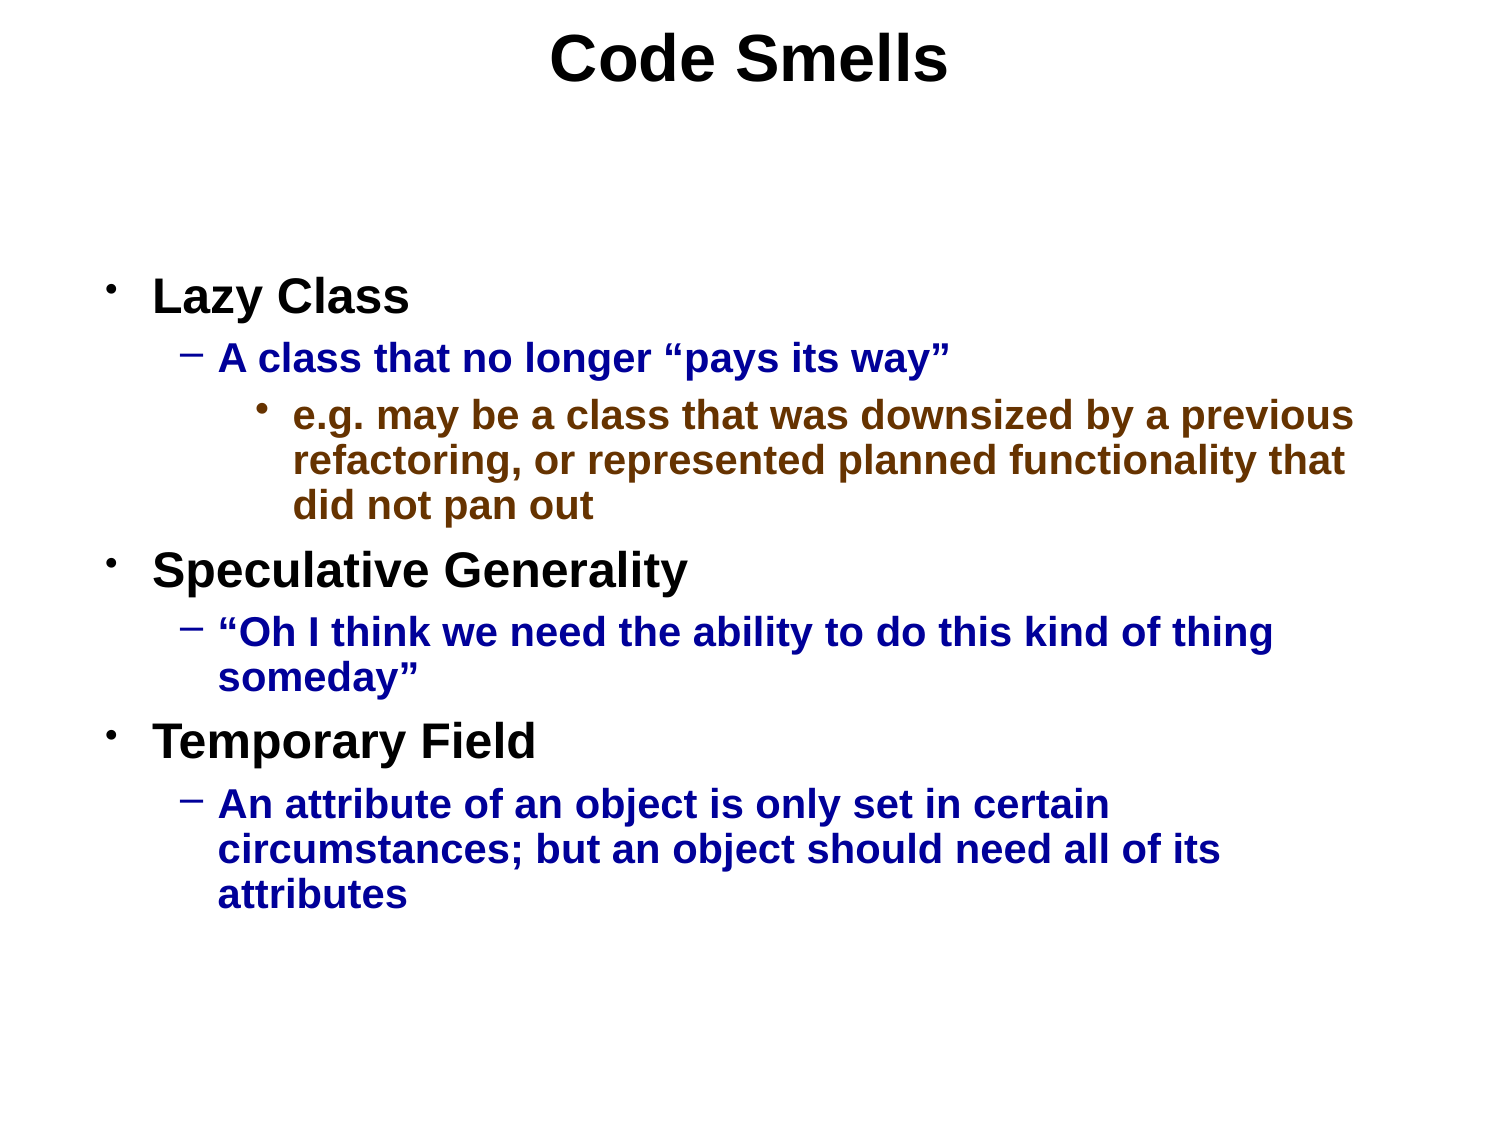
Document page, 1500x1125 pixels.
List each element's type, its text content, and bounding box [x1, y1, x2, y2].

title Code Smells [0, 20, 1500, 100]
list Lazy Class A class that no longer “pays its way” e.g. may be a class that was downsized by a previous refactoring, or represented planned functionality that did not pan out Speculative Generality “Oh I think we need the ability to do this kind of thing someday” Temporary Field An attribute of an object is only set in certain circumstances; but an object should need all of its attributes [90, 262, 1410, 1050]
